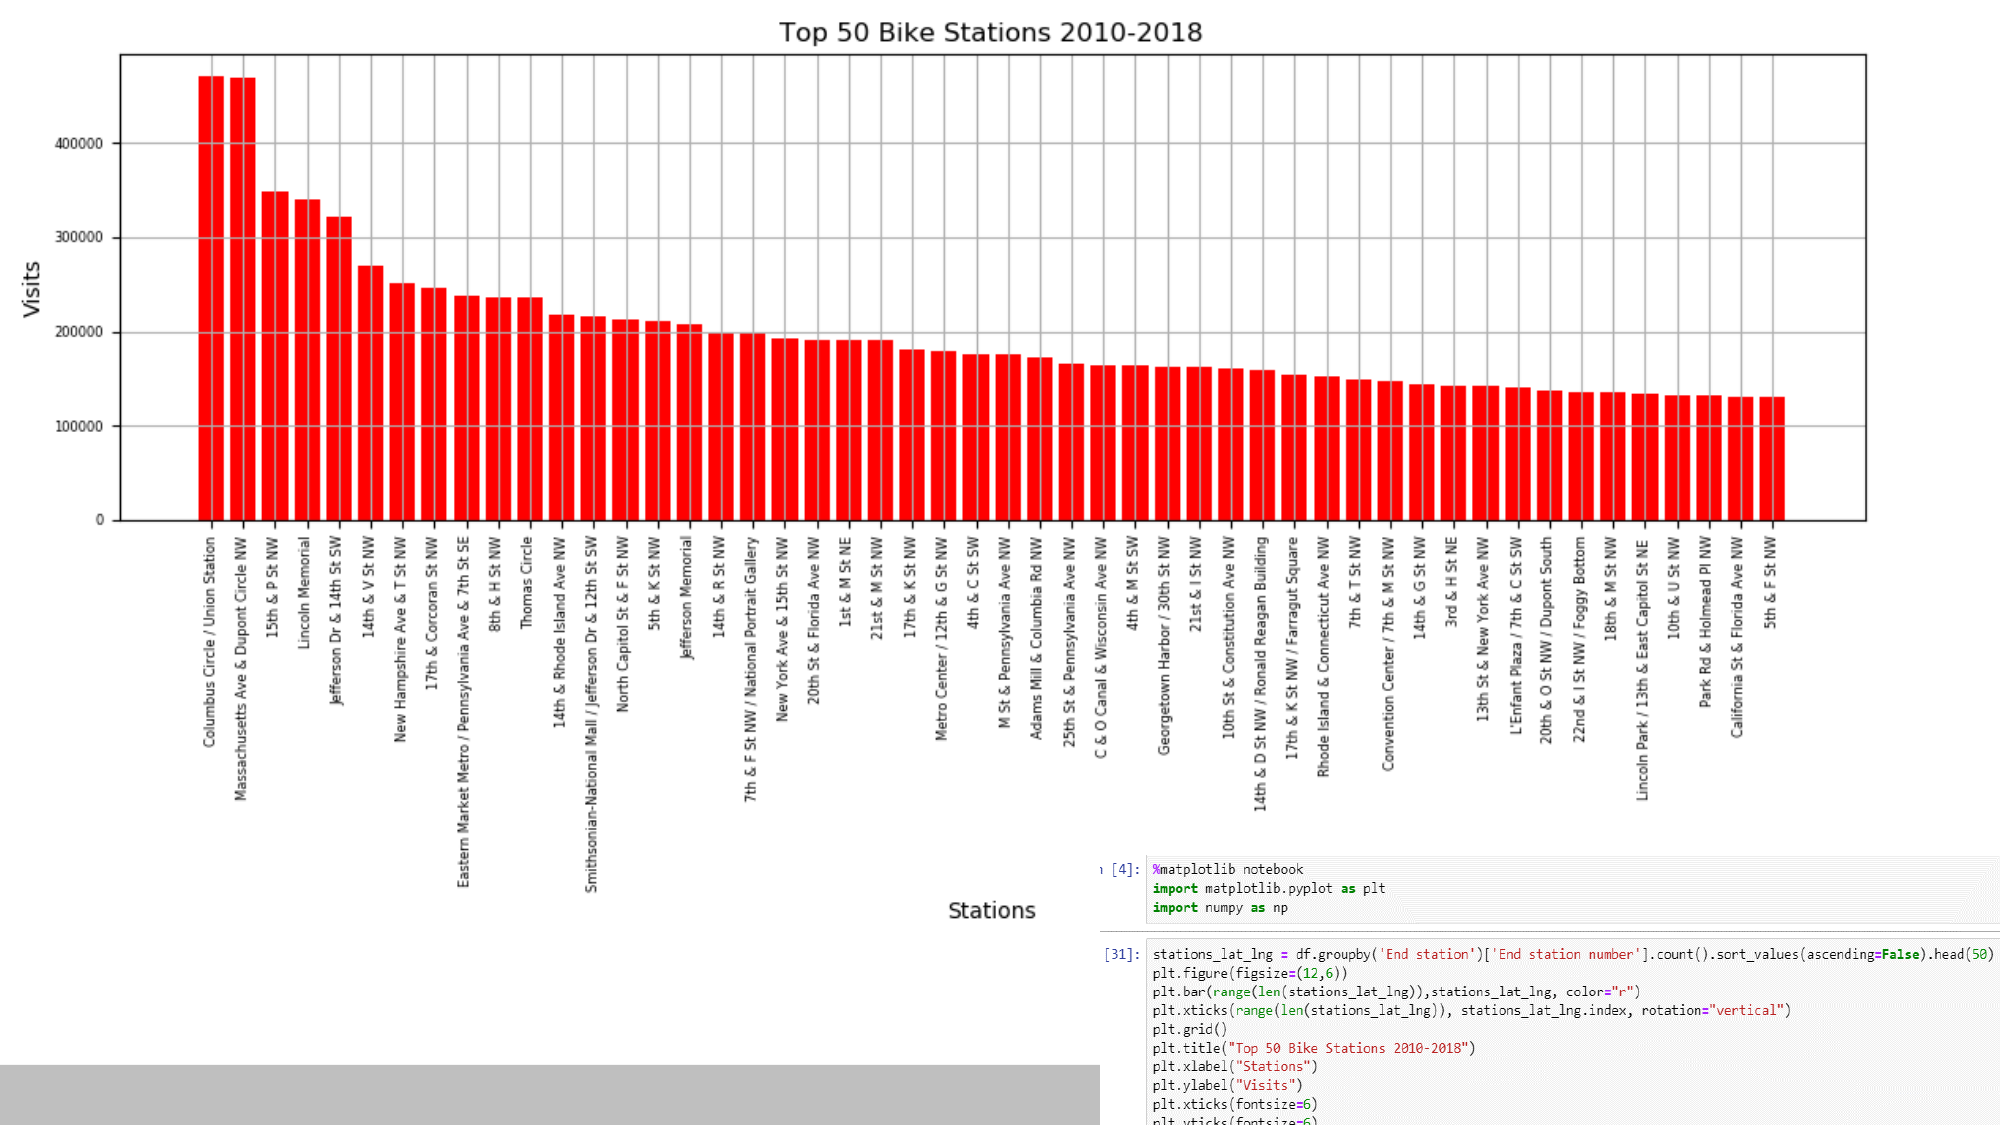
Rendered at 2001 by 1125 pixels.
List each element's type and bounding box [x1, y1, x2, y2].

list [1100, 856, 1998, 1125]
list [1, 1, 1892, 945]
